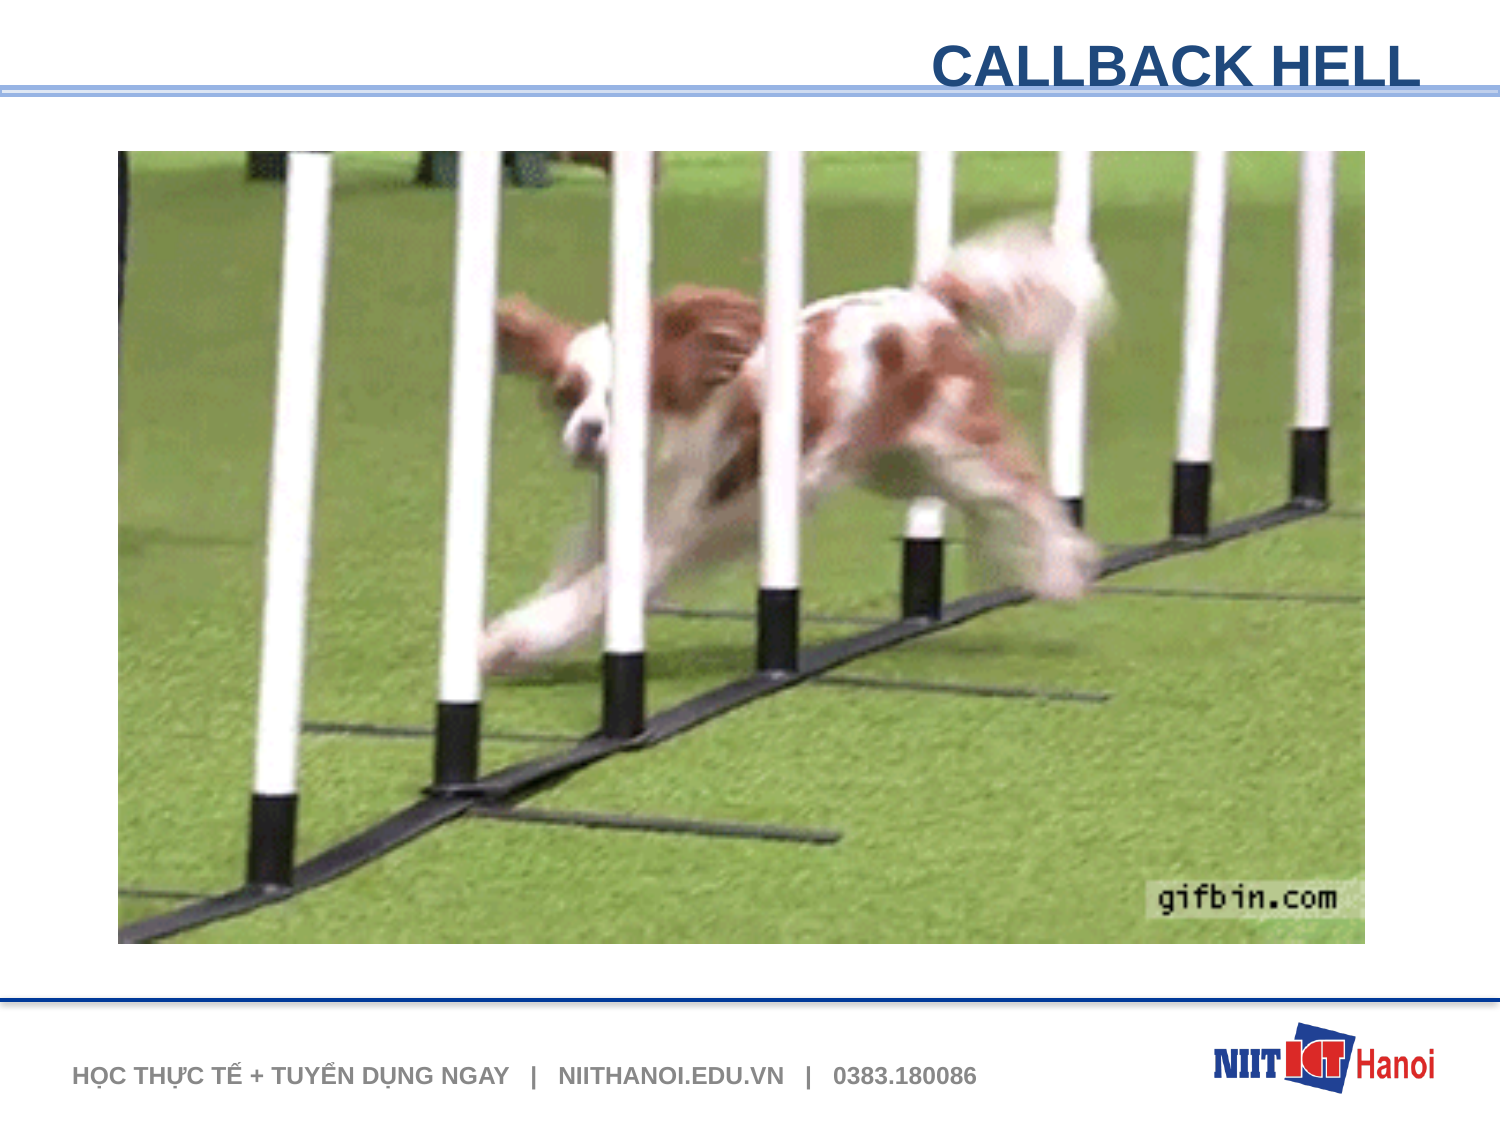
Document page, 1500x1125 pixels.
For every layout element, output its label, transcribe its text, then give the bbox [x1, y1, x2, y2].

picture [1209, 1017, 1438, 1099]
text_box [1438, 87, 1500, 95]
text_box [0, 87, 506, 95]
text_box CALLBACK HELL [506, 20, 1438, 106]
subtitle HỌC THỰC TẾ + TUYỂN DỤNG NGAY | NIITHANOI.EDU.VN | 0383.180086 [50, 1025, 1013, 1105]
picture [118, 150, 1365, 944]
